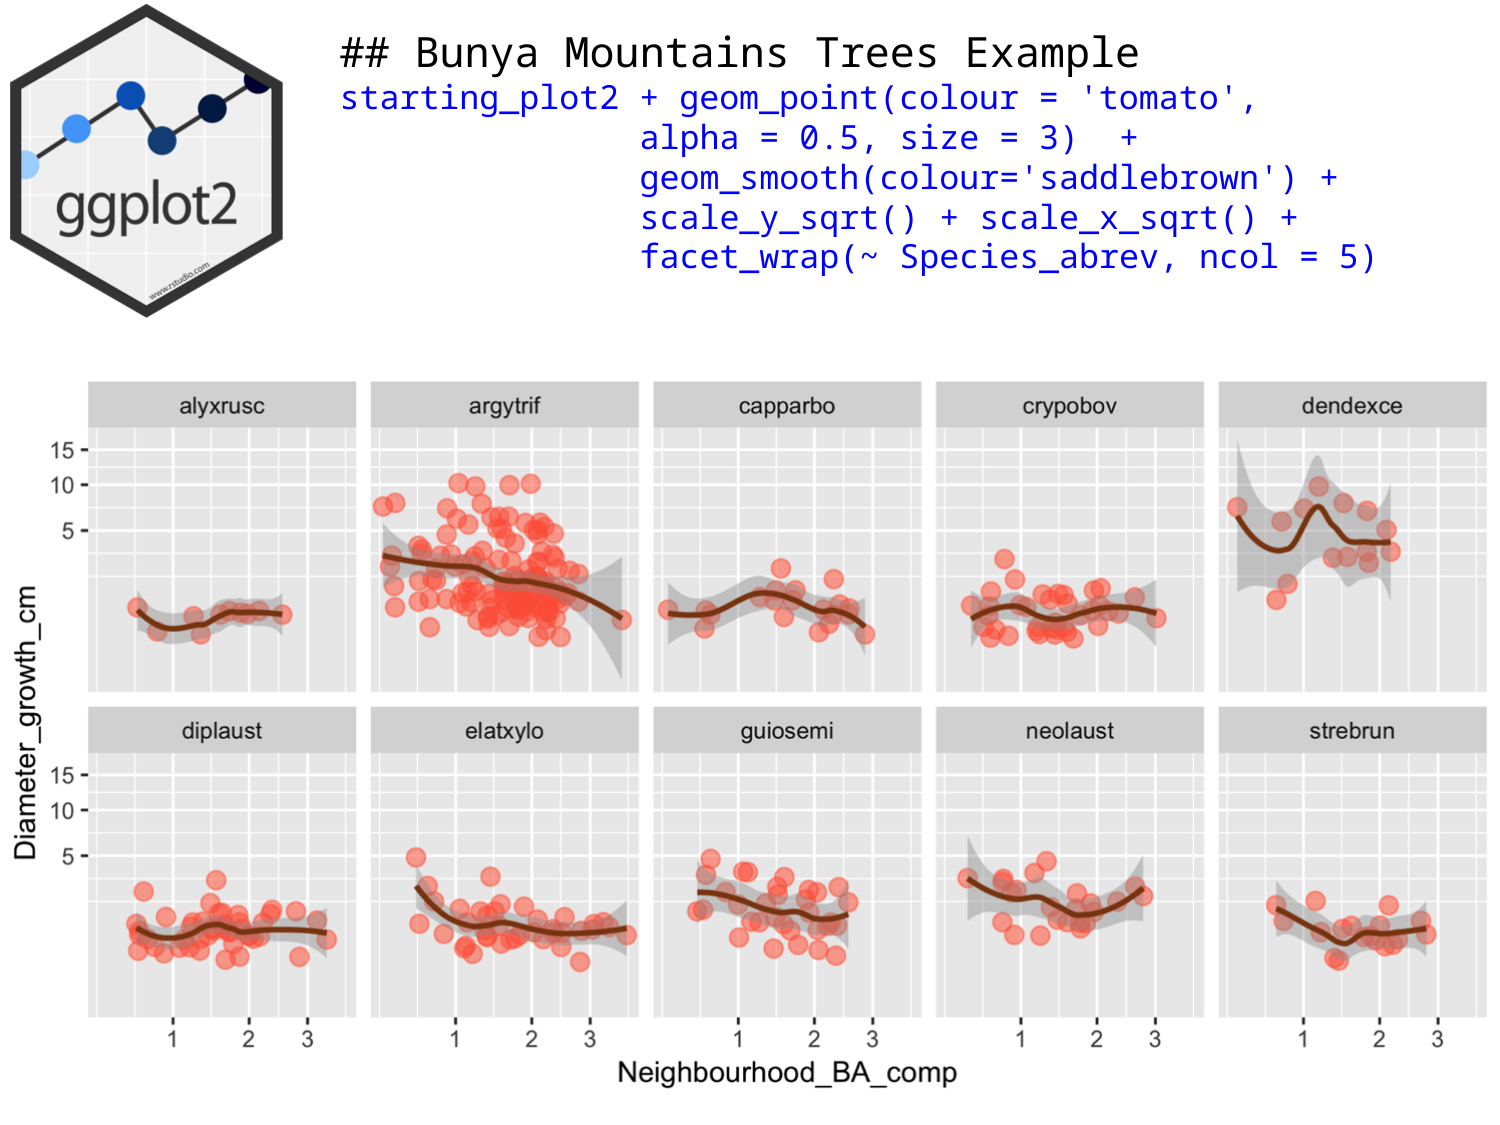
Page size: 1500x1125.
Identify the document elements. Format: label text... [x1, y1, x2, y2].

picture [10, 3, 284, 319]
picture [0, 367, 1500, 1104]
text_box ## Bunya Mountains Trees Example starting_plot2 + geom_point(colour = 'tomato', alpha = 0.5, size = 3) + geom_smooth(colour='saddlebrown') + scale_y_sqrt() + scale_x_sqrt() + facet_wrap(~ Species_abrev, ncol = 5) [324, 18, 1430, 284]
